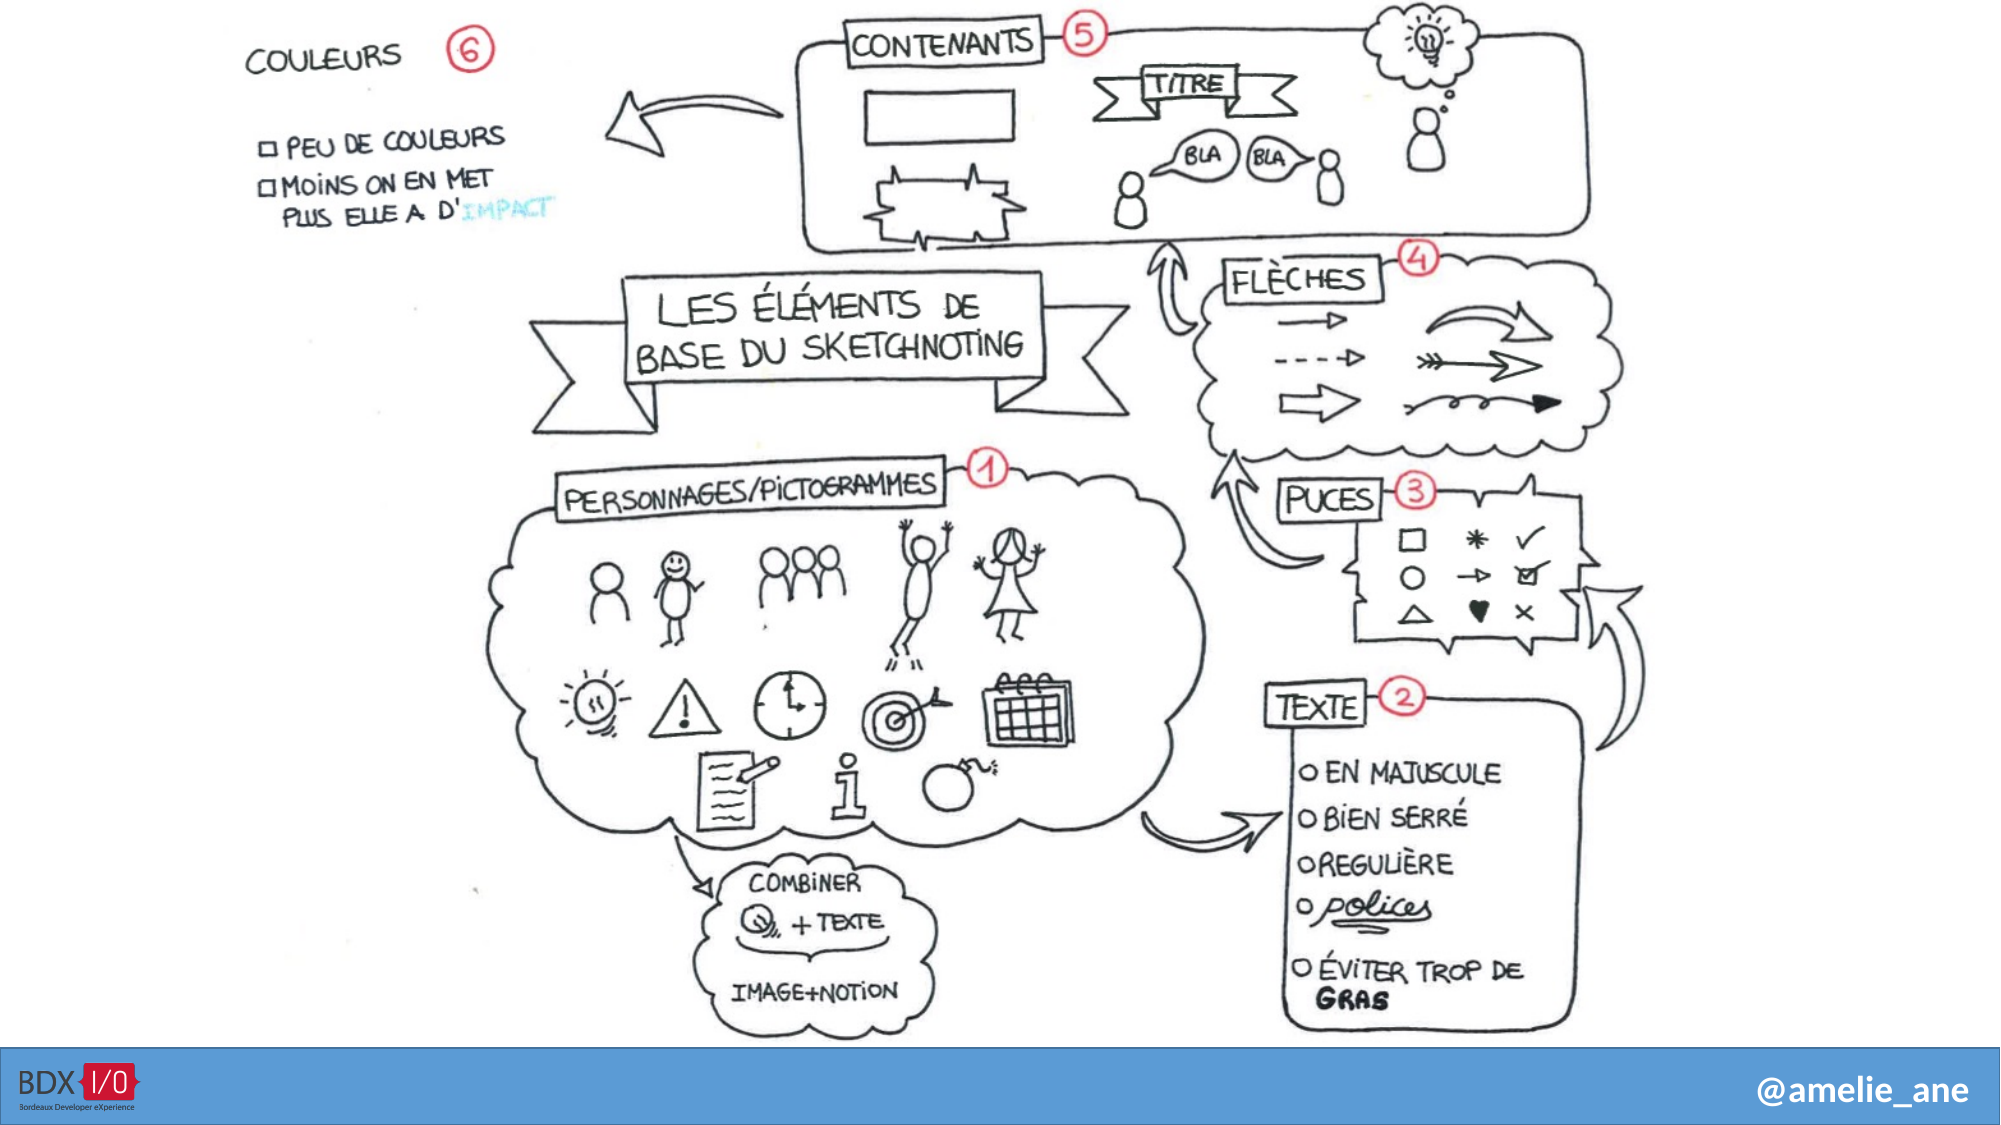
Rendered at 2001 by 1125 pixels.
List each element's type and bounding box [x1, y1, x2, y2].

picture [203, 0, 1688, 1048]
text_box [0, 1048, 2000, 1125]
